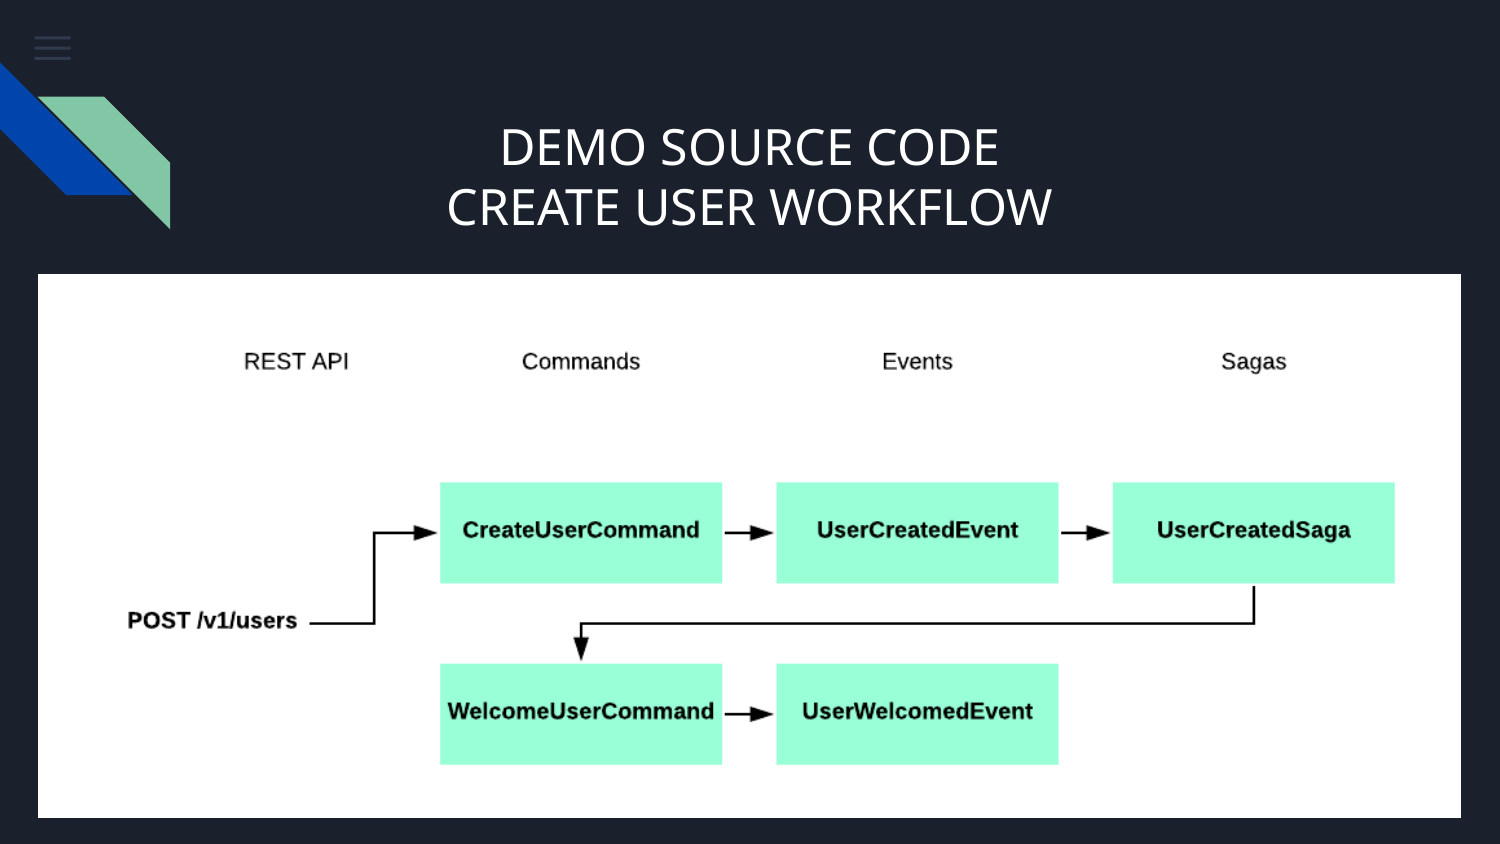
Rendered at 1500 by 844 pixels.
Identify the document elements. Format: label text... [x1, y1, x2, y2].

title DEMO SOURCE CODE CREATE USER WORKFLOW [172, 100, 1328, 251]
picture [38, 274, 1462, 818]
